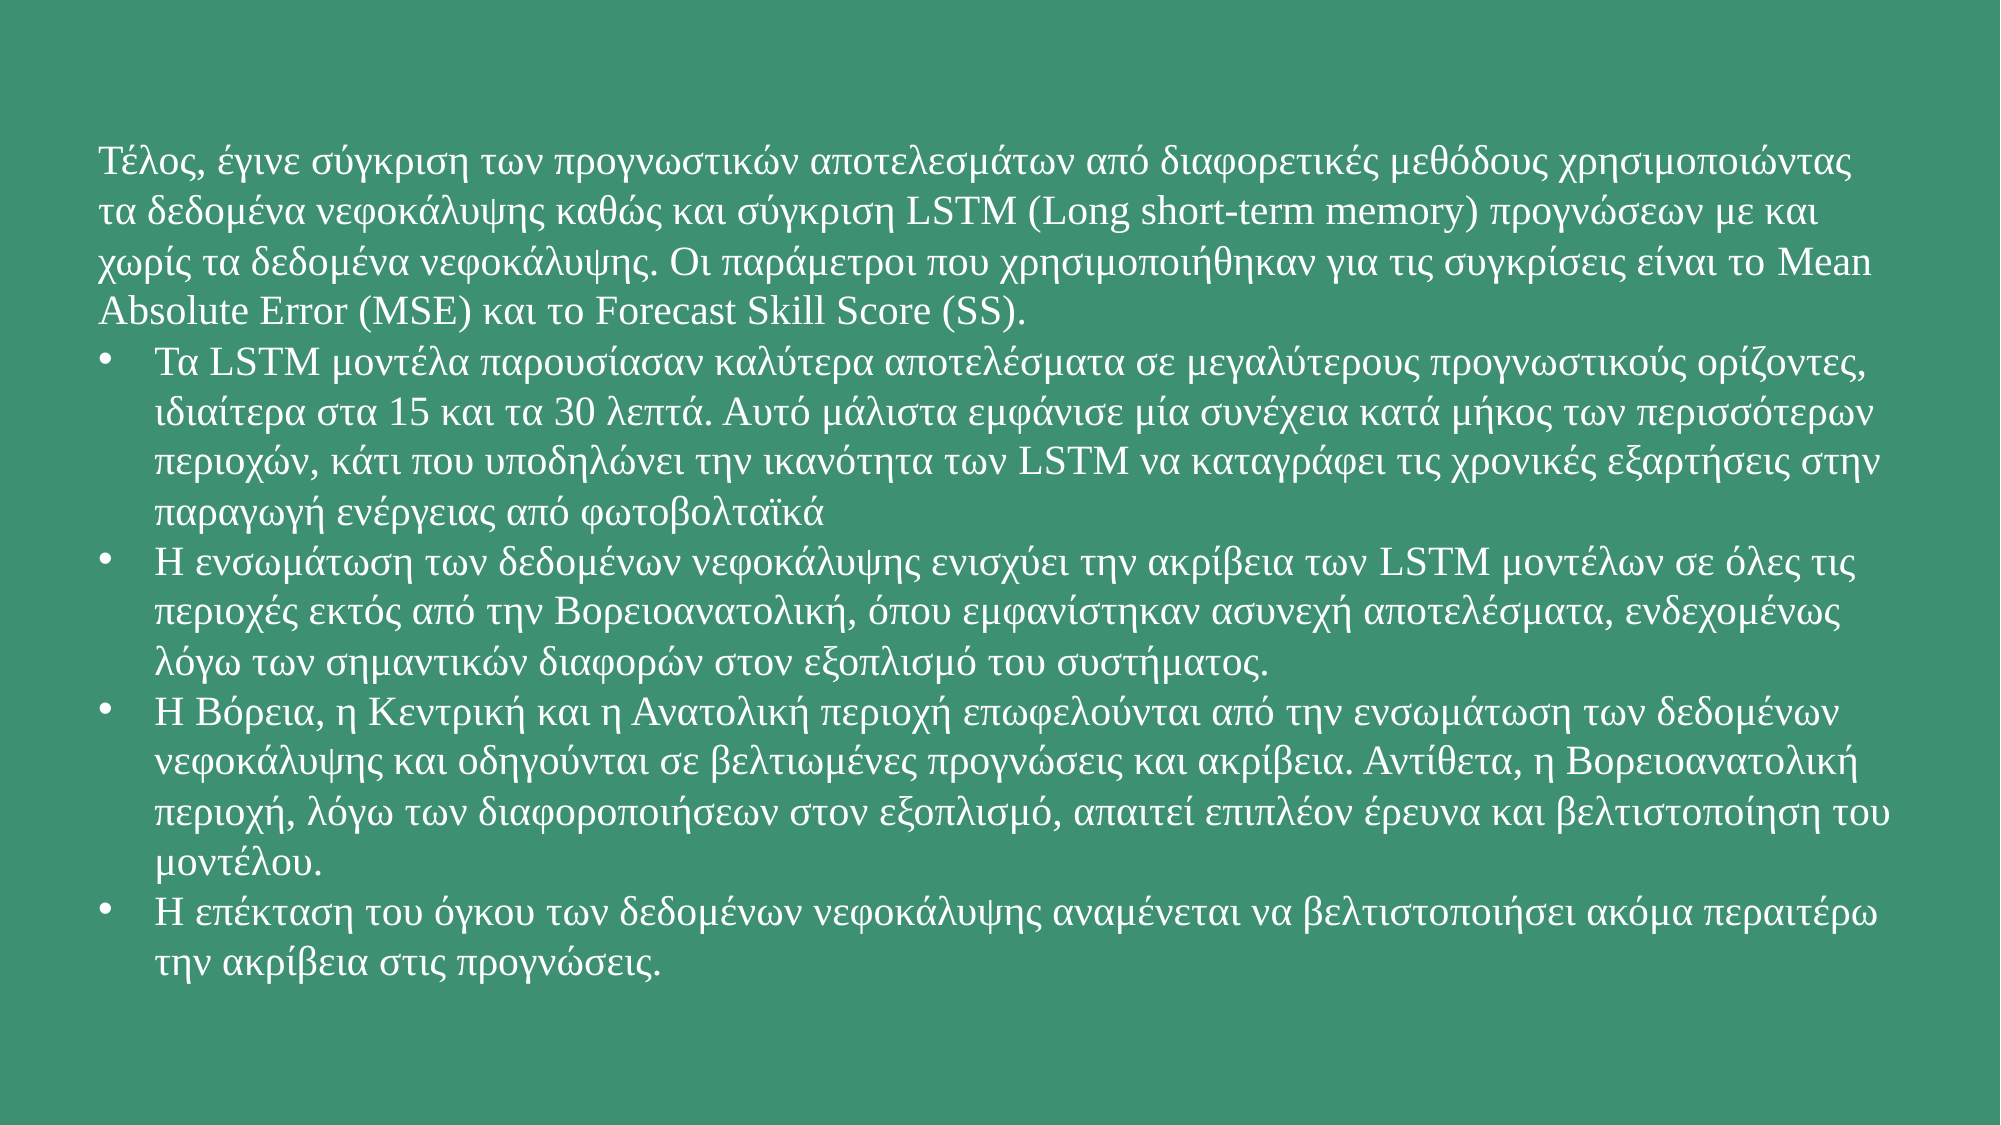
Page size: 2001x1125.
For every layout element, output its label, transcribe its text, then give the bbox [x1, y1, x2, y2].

text_box Τέλος, έγινε σύγκριση των προγνωστικών αποτελεσμάτων από διαφορετικές μεθόδους χρησιμοποιώντας τα δεδομένα νεφοκάλυψης καθώς και σύγκριση LSTM (Long short-term memory) προγνώσεων με και χωρίς τα δεδομένα νεφοκάλυψης. Οι παράμετροι που χρησιμοποιήθηκαν για τις συγκρίσεις είναι το Mean Absolute Error (MSE) και το Forecast Skill Score (SS). Τα LSTM μοντέλα παρουσίασαν καλύτερα αποτελέσματα σε μεγαλύτερους προγνωστικούς ορίζοντες, ιδιαίτερα στα 15 και τα 30 λεπτά. Αυτό μάλιστα εμφάνισε μία συνέχεια κατά μήκος των περισσότερων περιοχών, κάτι που υποδηλώνει την ικανότητα των LSTM να καταγράφει τις χρονικές εξαρτήσεις στην παραγωγή ενέργειας από φωτοβολταϊκά Η ενσωμάτωση των δεδομένων νεφοκάλυψης ενισχύει την ακρίβεια των LSTM μοντέλων σε όλες τις περιοχές εκτός από την Βορειοανατολική, όπου εμφανίστηκαν ασυνεχή αποτελέσματα, ενδεχομένως λόγω των σημαντικών διαφορών στον εξοπλισμό του συστήματος. Η Βόρεια, η Κεντρική και η Ανατολική περιοχή επωφελούνται από την ενσωμάτωση των δεδομένων νεφοκάλυψης και οδηγούνται σε βελτιωμένες προγνώσεις και ακρίβεια. Αντίθετα, η Βορειοανατολική περιοχή, λόγω των διαφοροποιήσεων στον εξοπλισμό, απαιτεί επιπλέον έρευνα και βελτιστοποίηση του μοντέλου. Η επέκταση του όγκου των δεδομένων νεφοκάλυψης αναμένεται να βελτιστοποιήσει ακόμα περαιτέρω την ακρίβεια στις προγνώσεις. [83, 125, 1917, 991]
